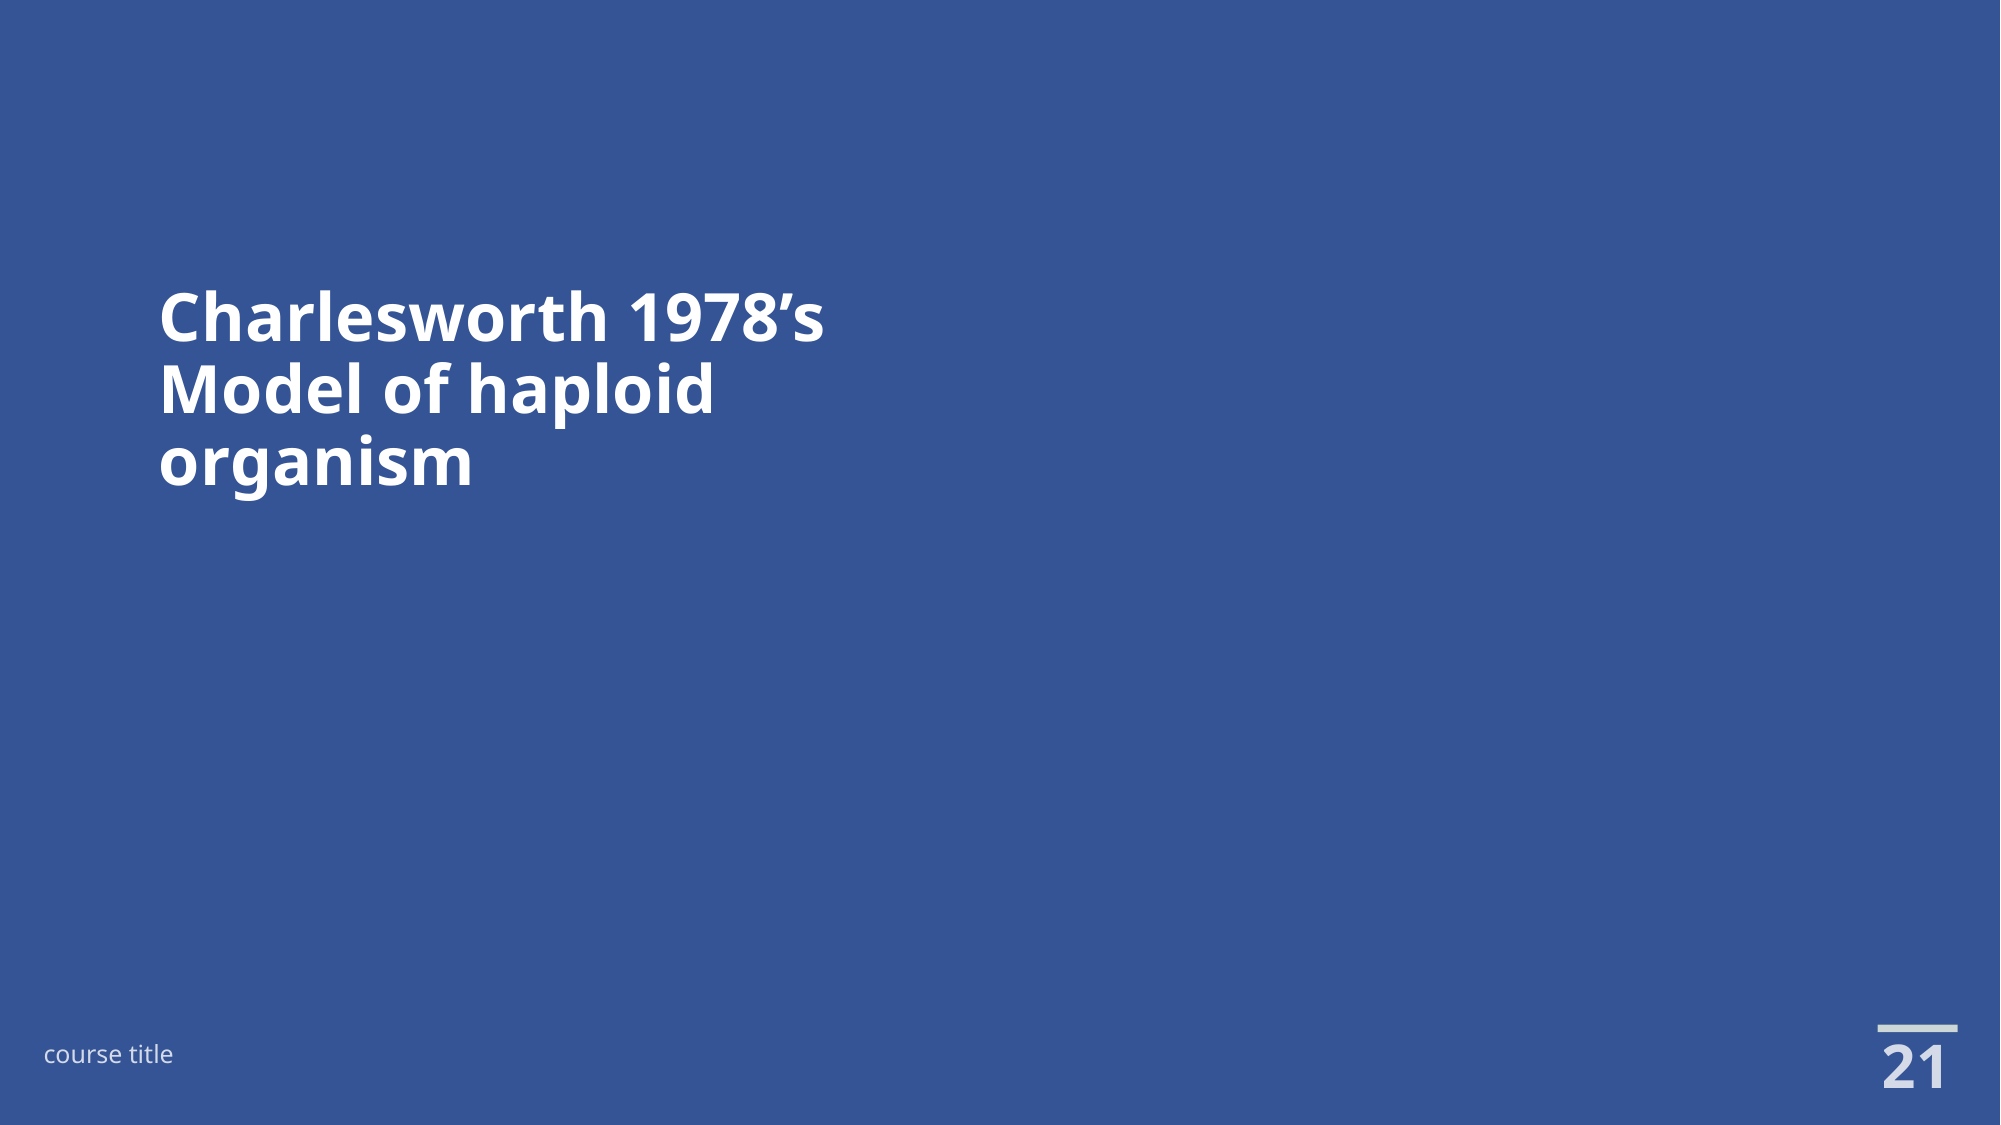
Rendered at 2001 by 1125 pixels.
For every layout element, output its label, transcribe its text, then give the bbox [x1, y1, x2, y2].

title Charlesworth 1978’s Model of haploid organism [143, 248, 981, 507]
footer course title [28, 1026, 704, 1086]
slide_number 21 [1861, 1013, 1972, 1125]
